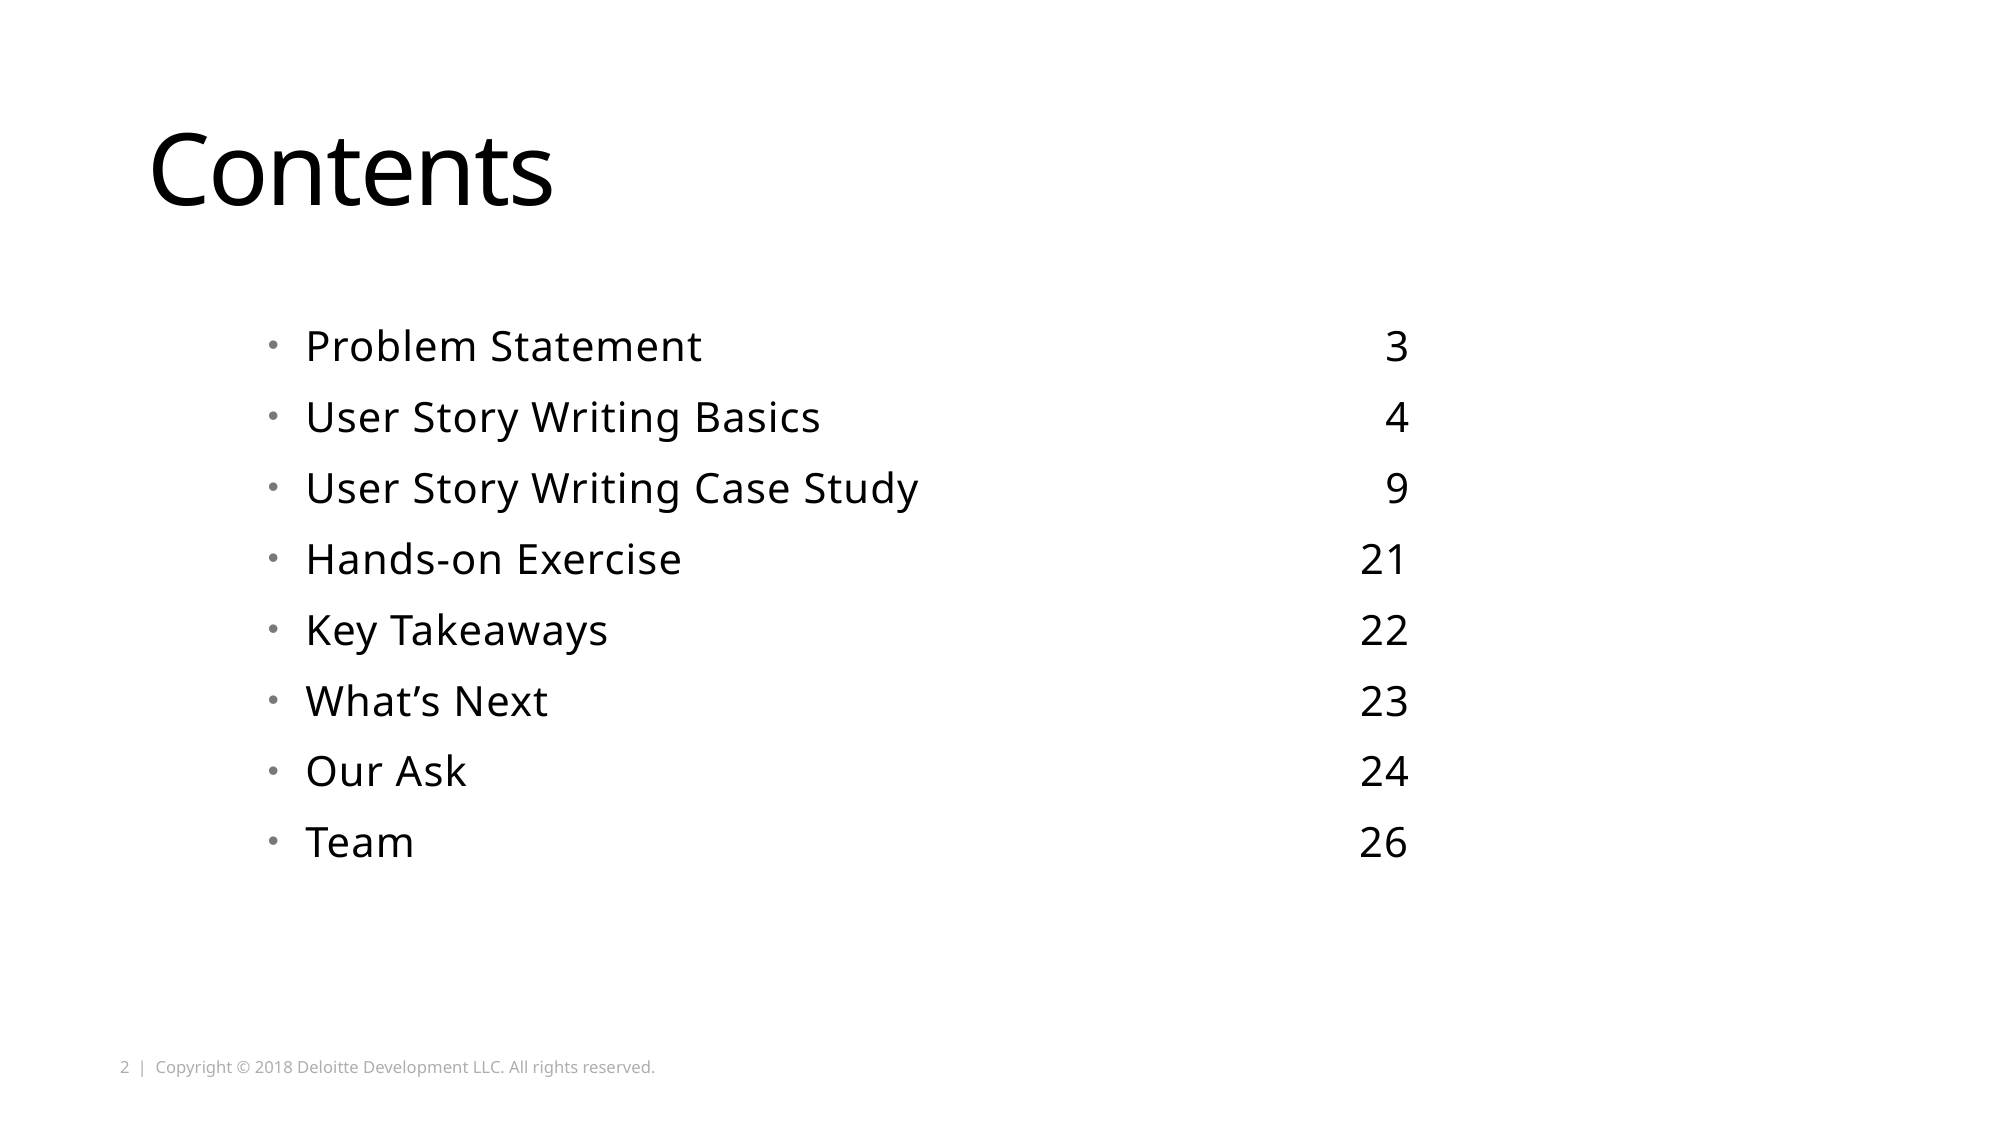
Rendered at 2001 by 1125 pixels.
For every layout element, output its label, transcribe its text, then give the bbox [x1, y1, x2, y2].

title Contents [147, 128, 1982, 244]
list Problem Statement 3 User Story Writing Basics 4 User Story Writing Case Study 9 Hands-on Exercise 21 Key Takeaways 22 What’s Next 23 Our Ask 24 Team 26 [267, 320, 1790, 1094]
